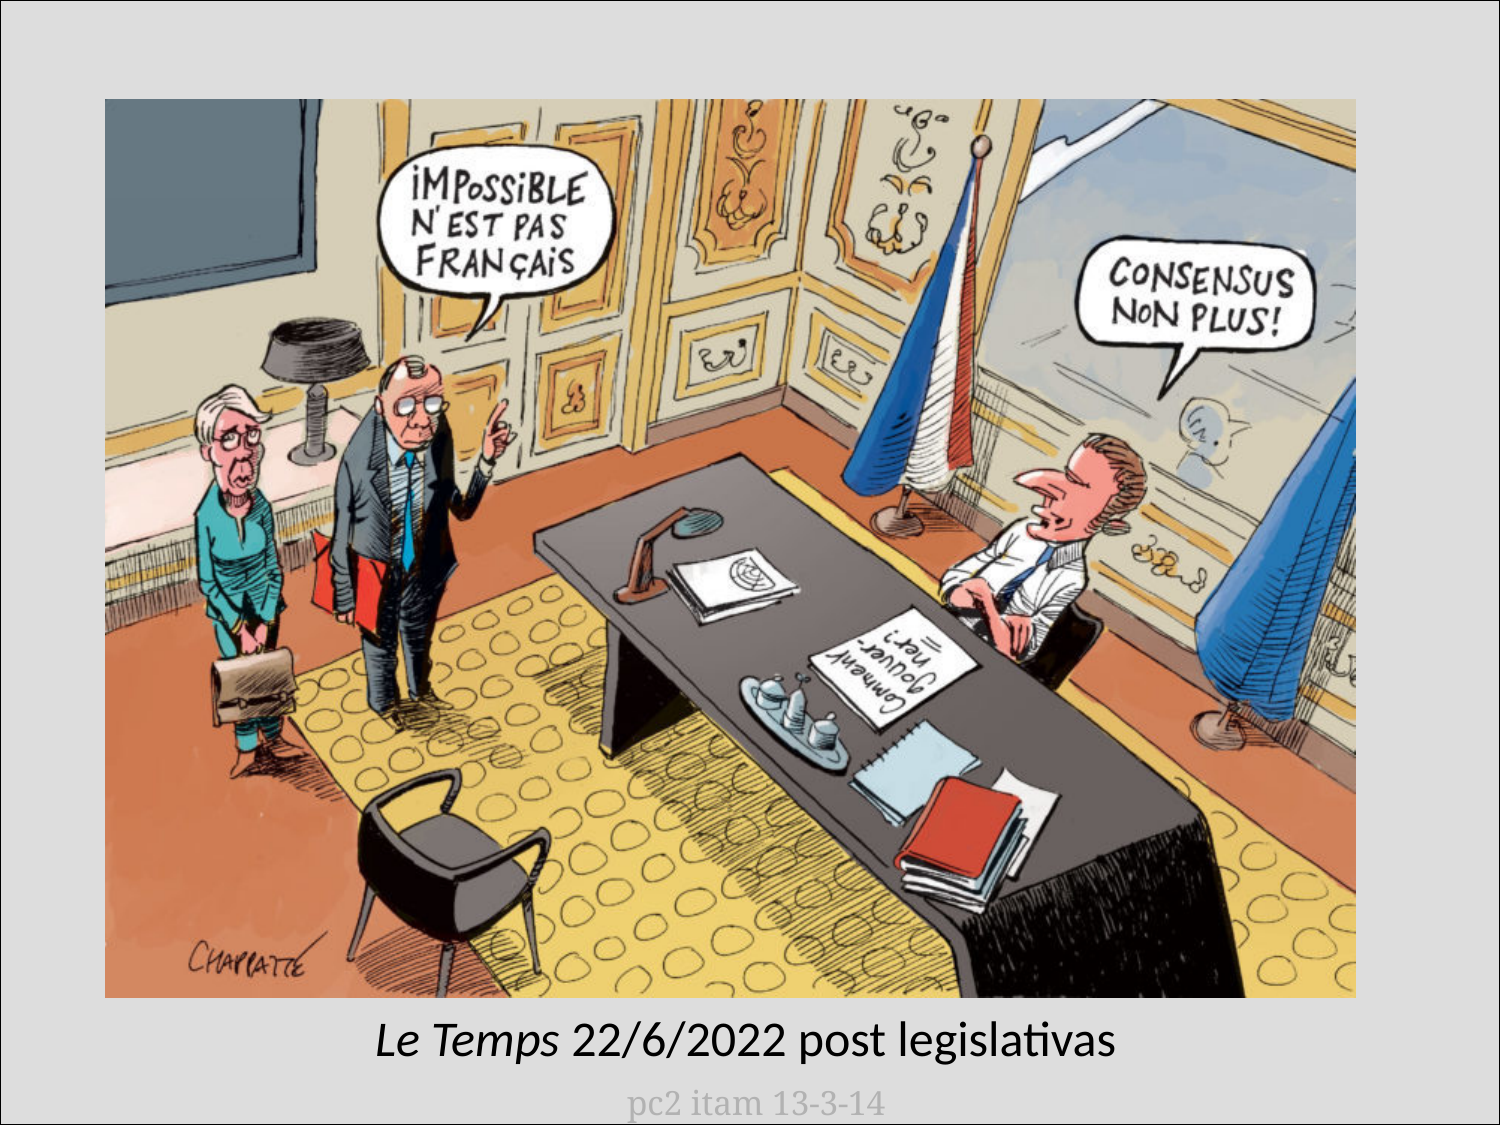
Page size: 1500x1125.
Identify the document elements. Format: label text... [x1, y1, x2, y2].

picture [105, 99, 1357, 998]
text_box Le Temps 22/6/2022 post legislativas [64, 999, 1428, 1075]
